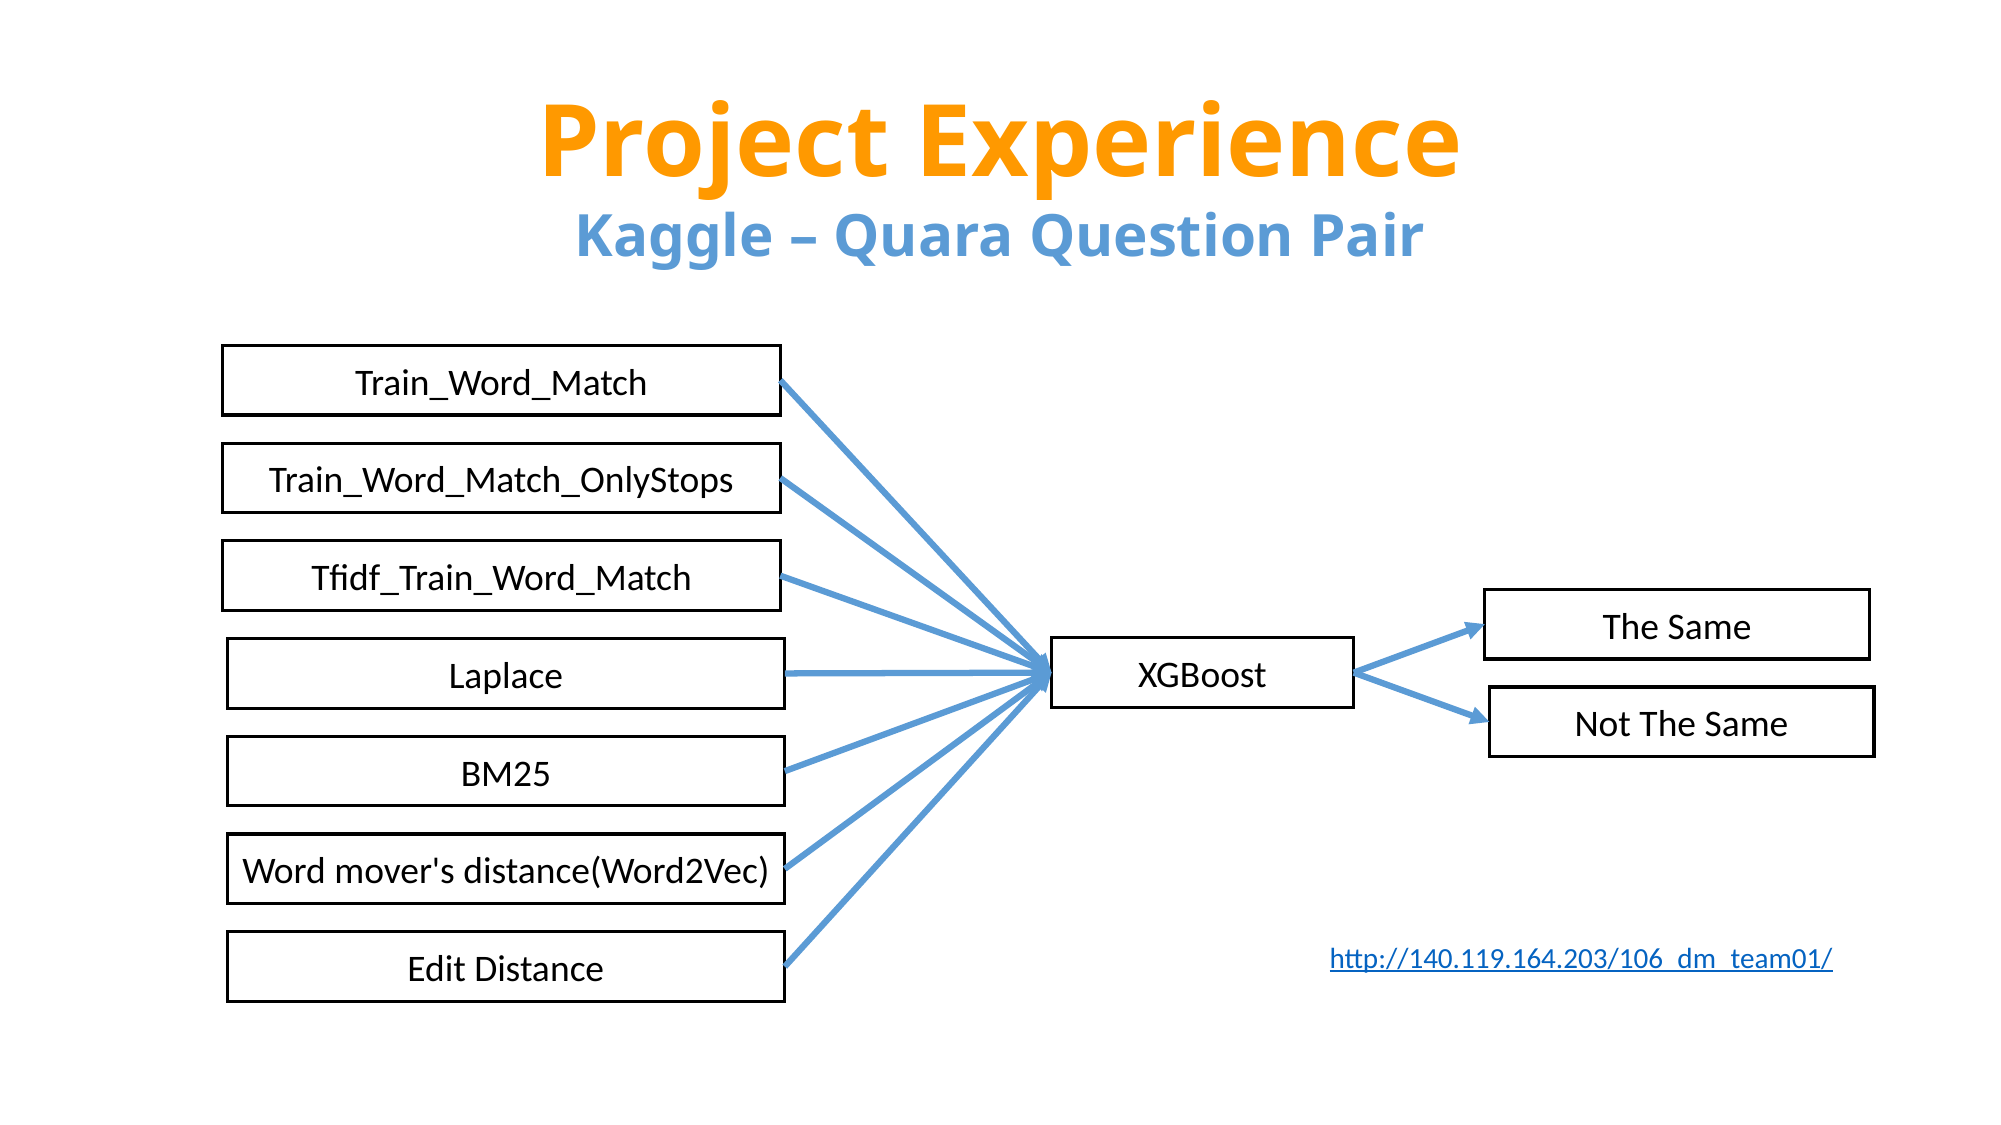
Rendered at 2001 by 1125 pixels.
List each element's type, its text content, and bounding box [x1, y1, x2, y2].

text_box Kaggle – Quara Question Pair [330, 190, 1670, 284]
text_box Train_Word_Match [222, 344, 781, 416]
text_box Laplace [226, 638, 784, 709]
text_box BM25 [226, 735, 784, 807]
text_box Word mover's distance(Word2Vec) [226, 833, 784, 905]
text_box The Same [1484, 588, 1870, 660]
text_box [780, 575, 1052, 673]
text_box Not The Same [1488, 686, 1875, 758]
text_box Train_Word_Match_OnlyStops [222, 442, 780, 514]
text_box Project Experience [330, 97, 1670, 190]
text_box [780, 380, 1052, 478]
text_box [1353, 672, 1490, 722]
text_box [1353, 624, 1485, 672]
text_box Edit Distance [226, 931, 786, 1002]
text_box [780, 478, 1052, 575]
text_box http://140.119.164.203/106_dm_team01/ [1314, 931, 1870, 982]
text_box Tfidf_Train_Word_Match [222, 540, 780, 611]
text_box XGBoost [1052, 637, 1353, 708]
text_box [784, 672, 1052, 967]
